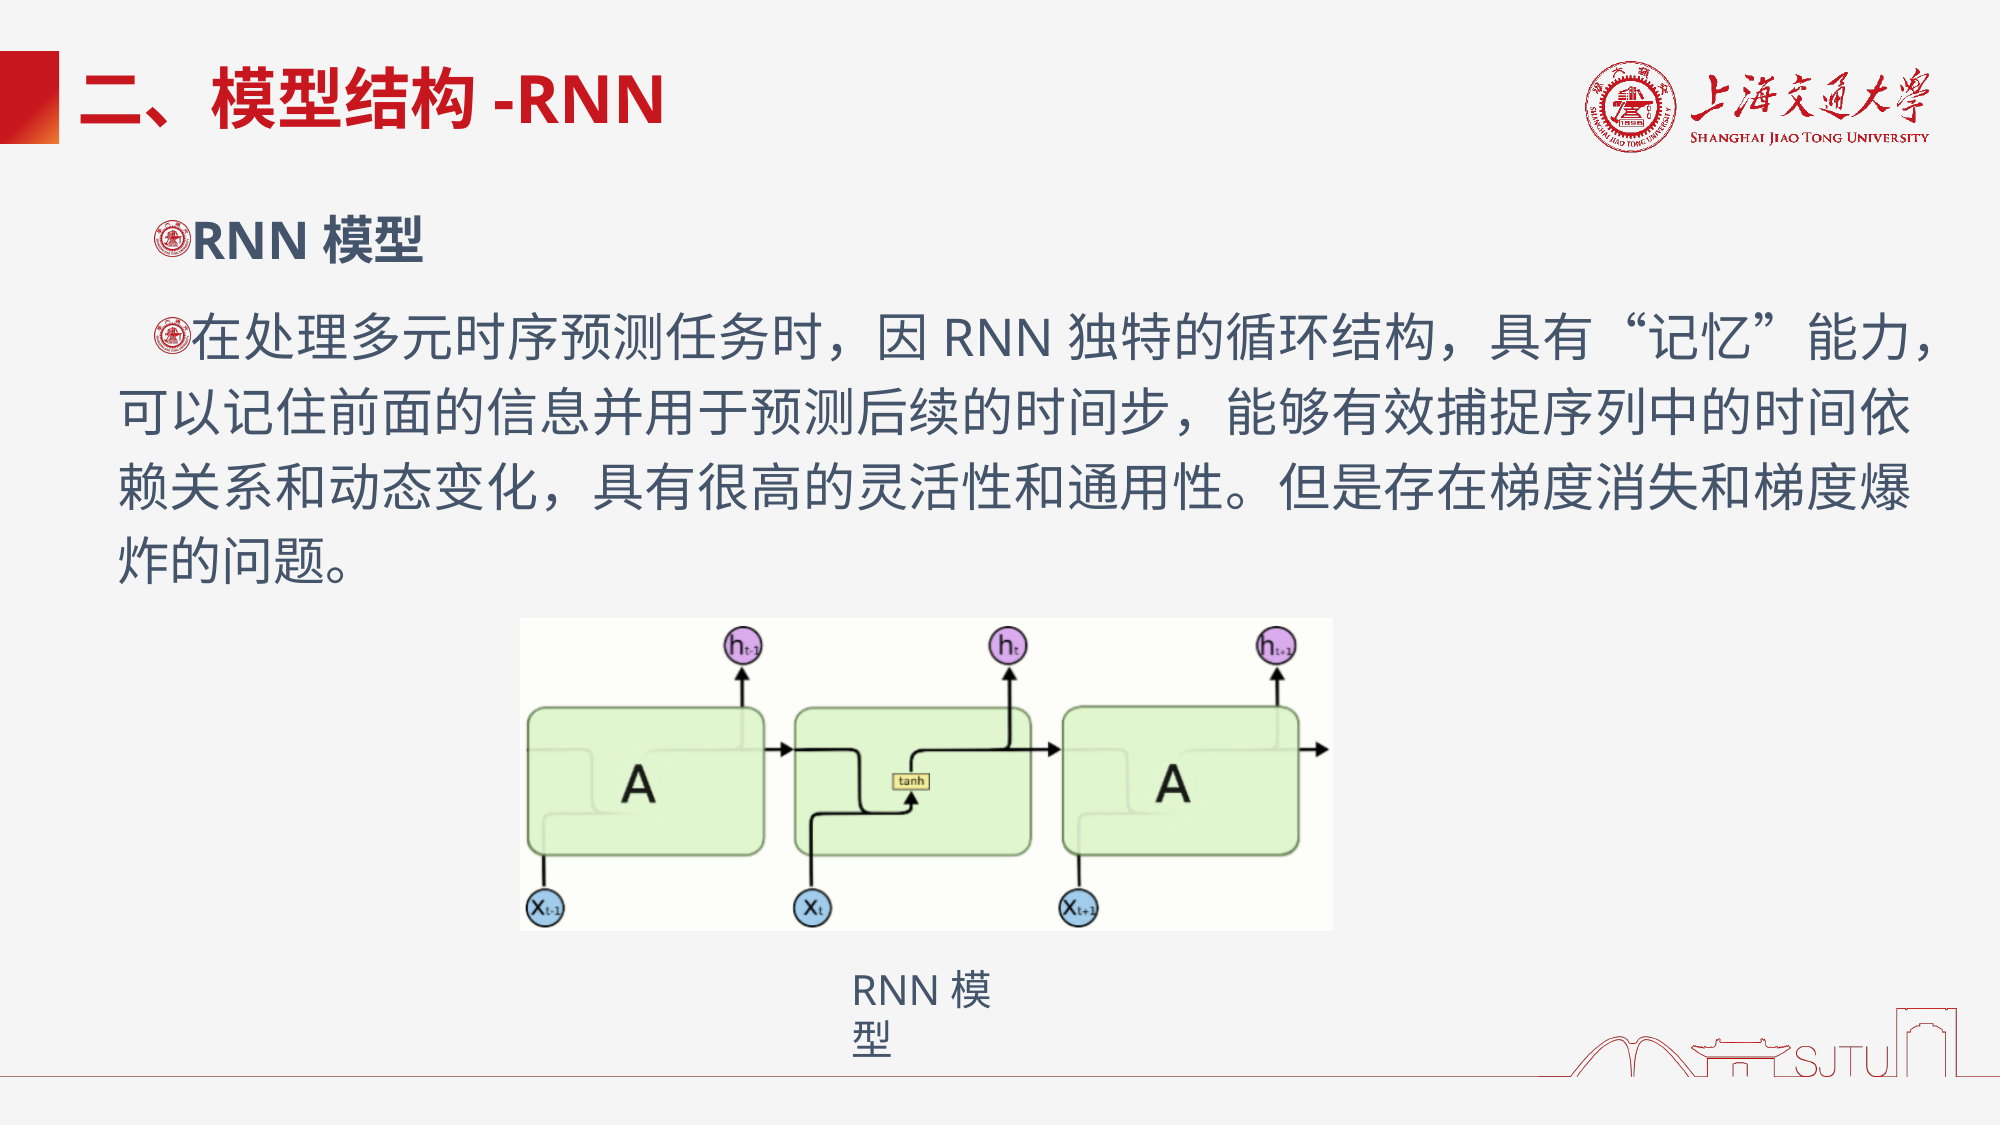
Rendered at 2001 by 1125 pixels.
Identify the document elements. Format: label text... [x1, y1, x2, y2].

picture [1567, 43, 1946, 168]
list RNN模型 在处理多元时序预测任务时，因RNN独特的循环结构，具有“记忆”能力，可以记住前面的信息并用于预测后续的时间步，能够有效捕捉序列中的时间依赖关系和动态变化，具有很高的灵活性和通用性。但是存在梯度消失和梯度爆炸的问题。 [62, 187, 1928, 1007]
picture [0, 1008, 2000, 1077]
picture [154, 317, 191, 354]
picture [520, 618, 1333, 931]
text_box RNN模型 [836, 956, 1018, 1072]
title 二、模型结构-RNN [62, 43, 1530, 152]
picture [154, 220, 191, 257]
